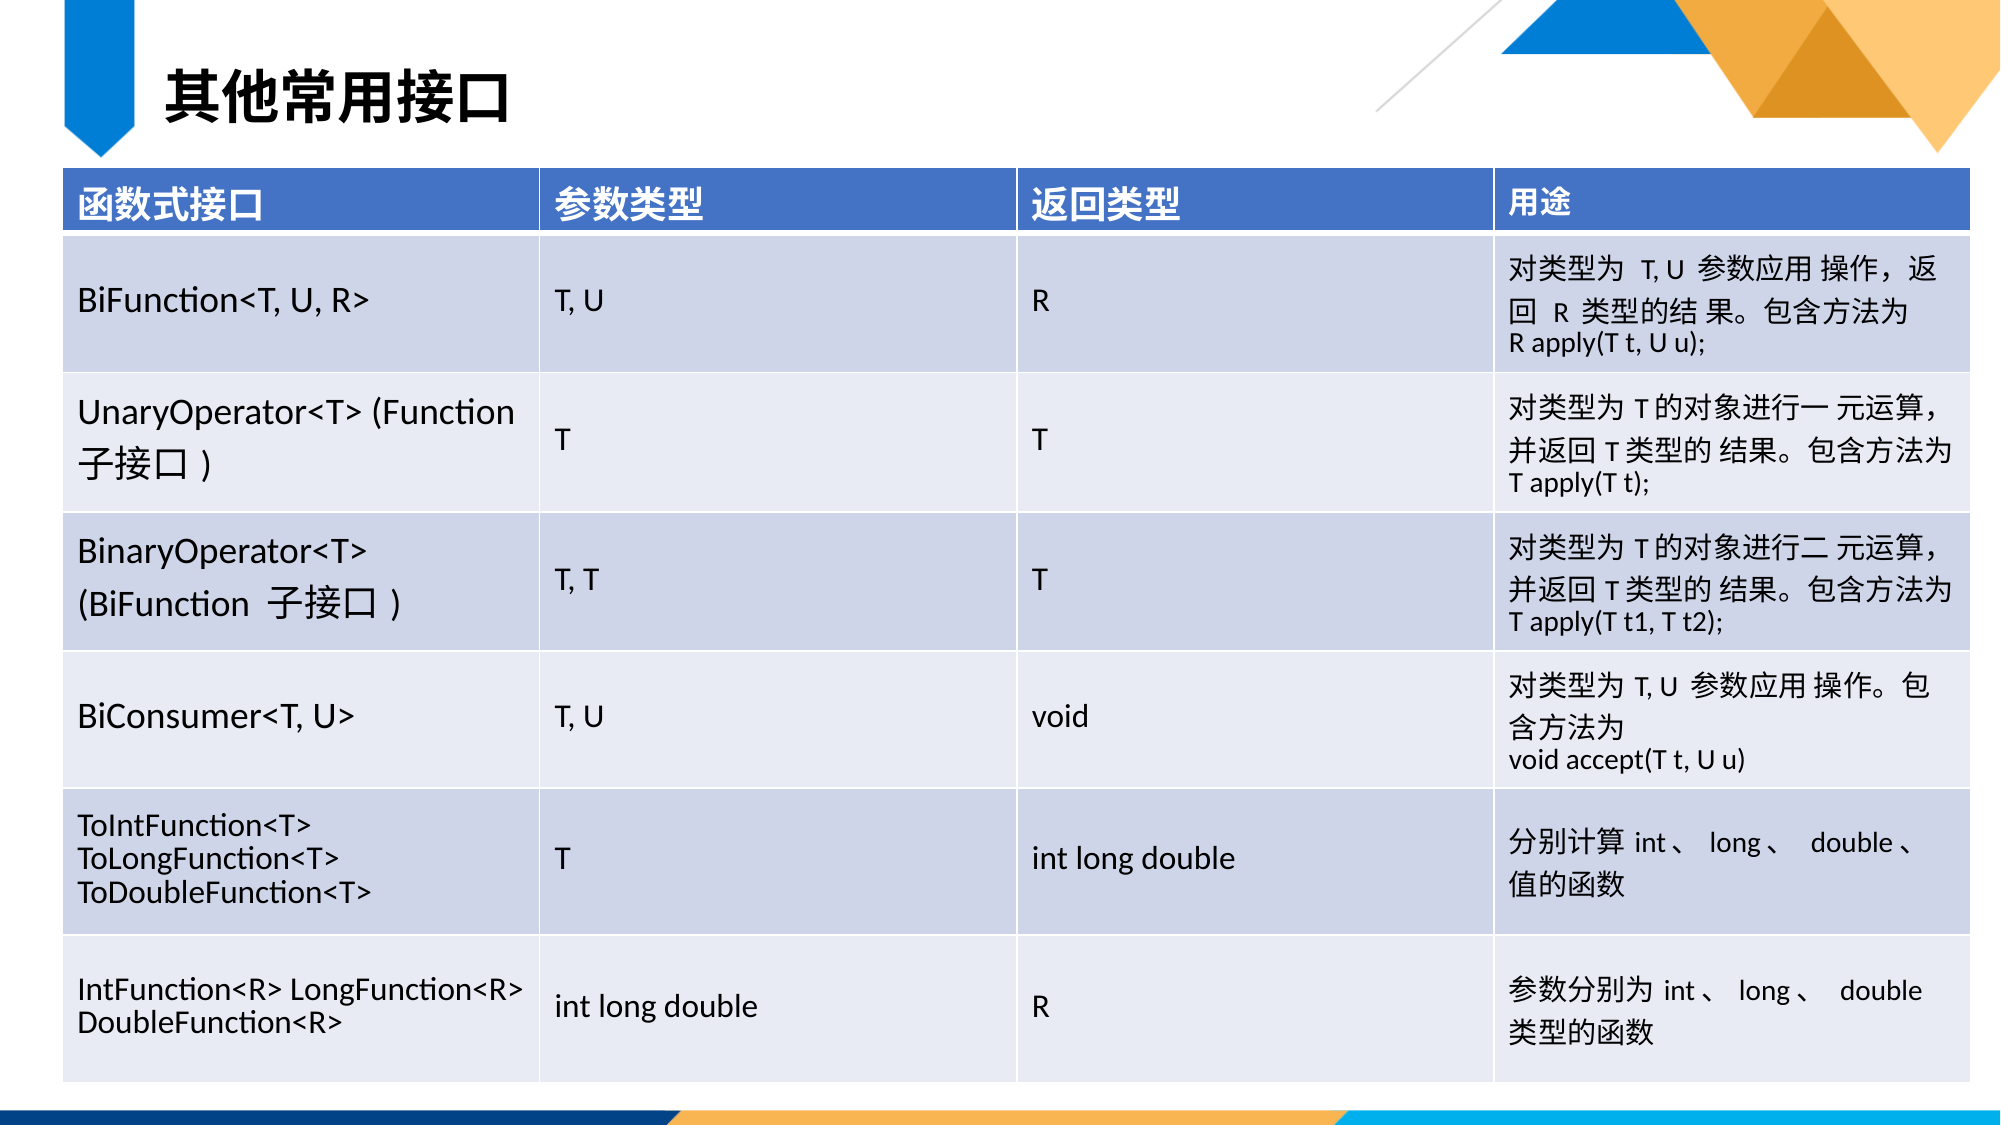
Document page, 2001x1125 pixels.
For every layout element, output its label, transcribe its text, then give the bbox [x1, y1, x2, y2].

table_cell T [540, 373, 1016, 511]
table_cell 对类型为T的对象进行一 元运算，并返回T类型的 结果。包含方法为 T apply(T t); [1495, 373, 1970, 511]
table_cell T, T [540, 513, 1016, 650]
table_cell T [1018, 373, 1493, 511]
table_cell R [1018, 936, 1493, 1082]
table_header 用途 [1495, 168, 1970, 230]
table_cell BinaryOperator<T> (BiFunction 子接口) [63, 513, 539, 650]
table_cell 对类型为 T, U 参数应用 操作，返回 R 类型的结 果。包含方法为 R apply(T t, U u); [1495, 236, 1970, 372]
table_cell ToIntFunction<T> ToLongFunction<T> ToDoubleFunction<T> [63, 789, 539, 934]
table_header 函数式接口 [63, 168, 539, 230]
table_header 参数类型 [540, 168, 1016, 230]
table_header 返回类型 [1018, 168, 1493, 230]
table_cell 对类型为T的对象进行二 元运算，并返回T类型的 结果。包含方法为 T apply(T t1, T t2); [1495, 513, 1970, 650]
table_cell T [540, 789, 1016, 934]
table_cell BiFunction<T, U, R> [63, 236, 539, 372]
table_cell R [1018, 236, 1493, 372]
picture [0, 0, 2001, 1125]
table_cell UnaryOperator<T> (Function子接口) [63, 373, 539, 511]
table_cell void [1018, 652, 1493, 787]
table_cell int long double [1018, 789, 1493, 934]
table_cell T [1018, 513, 1493, 650]
table_cell 参数分别为int、long、 double 类型的函数 [1495, 936, 1970, 1082]
table_cell IntFunction<R> LongFunction<R> DoubleFunction<R> [63, 936, 539, 1082]
table_cell T, U [540, 236, 1016, 372]
table_cell 分别计算int、long、 double、值的函数 [1495, 789, 1970, 934]
table_cell int long double [540, 936, 1016, 1082]
table_cell T, U [540, 652, 1016, 787]
table_cell BiConsumer<T, U> [63, 652, 539, 787]
table_cell 对类型为T, U 参数应用 操作。包含方法为 void accept(T t, U u) [1495, 652, 1970, 787]
text_box 其他常用接口 [148, 52, 541, 167]
